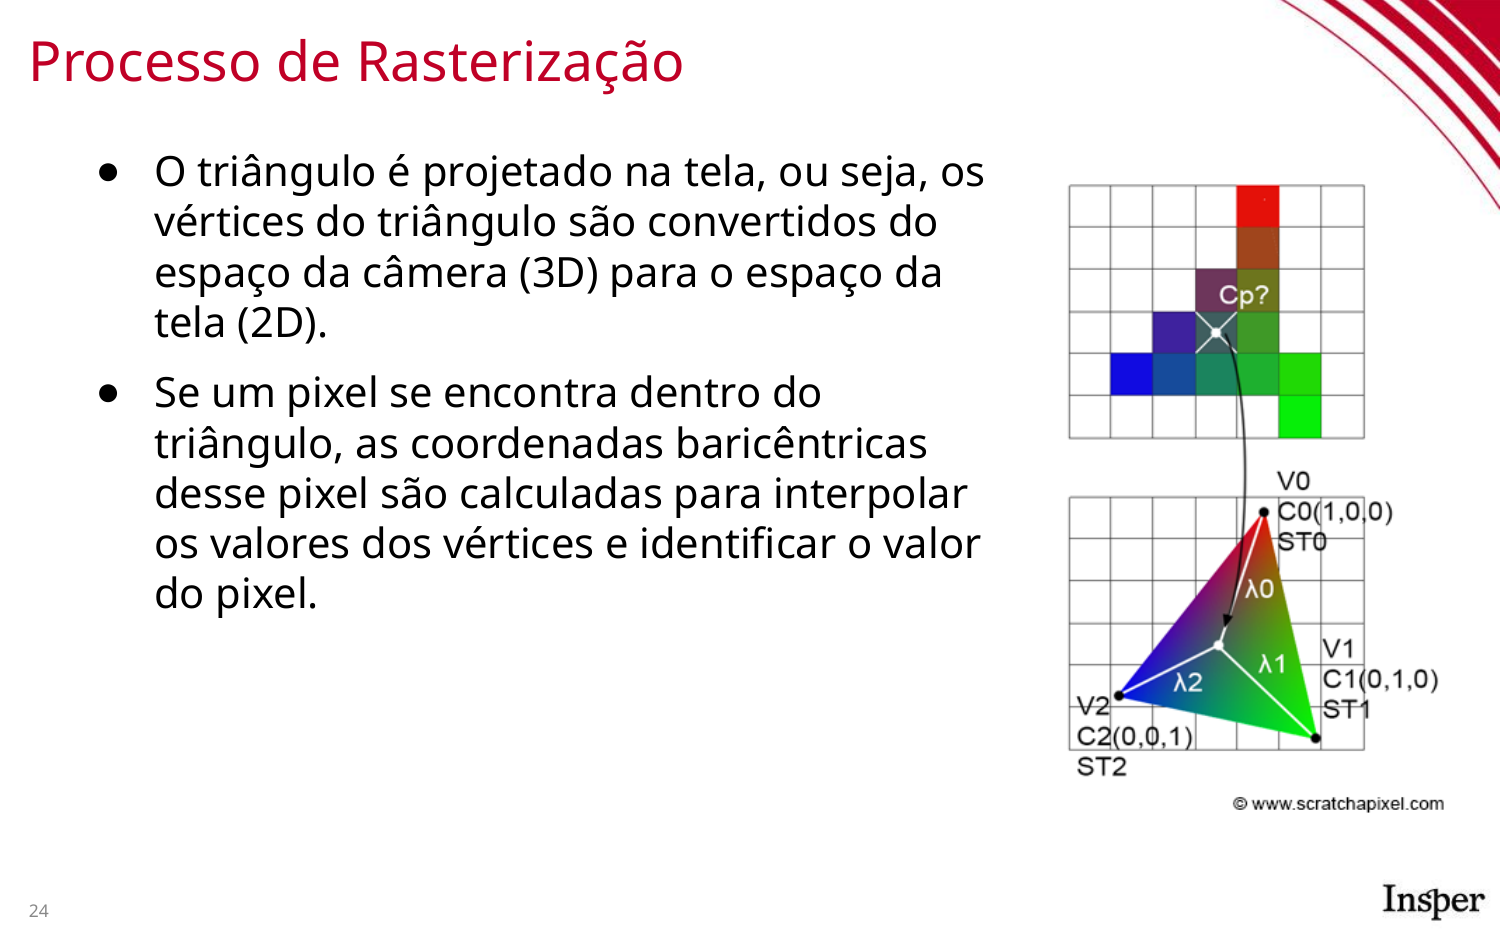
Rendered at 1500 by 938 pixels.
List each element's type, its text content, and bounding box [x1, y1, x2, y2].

picture [249, 0, 1500, 938]
title Processo de Rasterização [13, 18, 1397, 104]
slide_number 24 [0, 887, 78, 938]
list O triângulo é projetado na tela, ou seja, os vértices do triângulo são convertidos do espaço da câmera (3D) para o espaço da tela (2D). Se um pixel se encontra dentro do triângulo, as coordenadas baricêntricas desse pixel são calculadas para interpolar os valores dos vértices e identificar o valor do pixel. [64, 137, 1031, 876]
